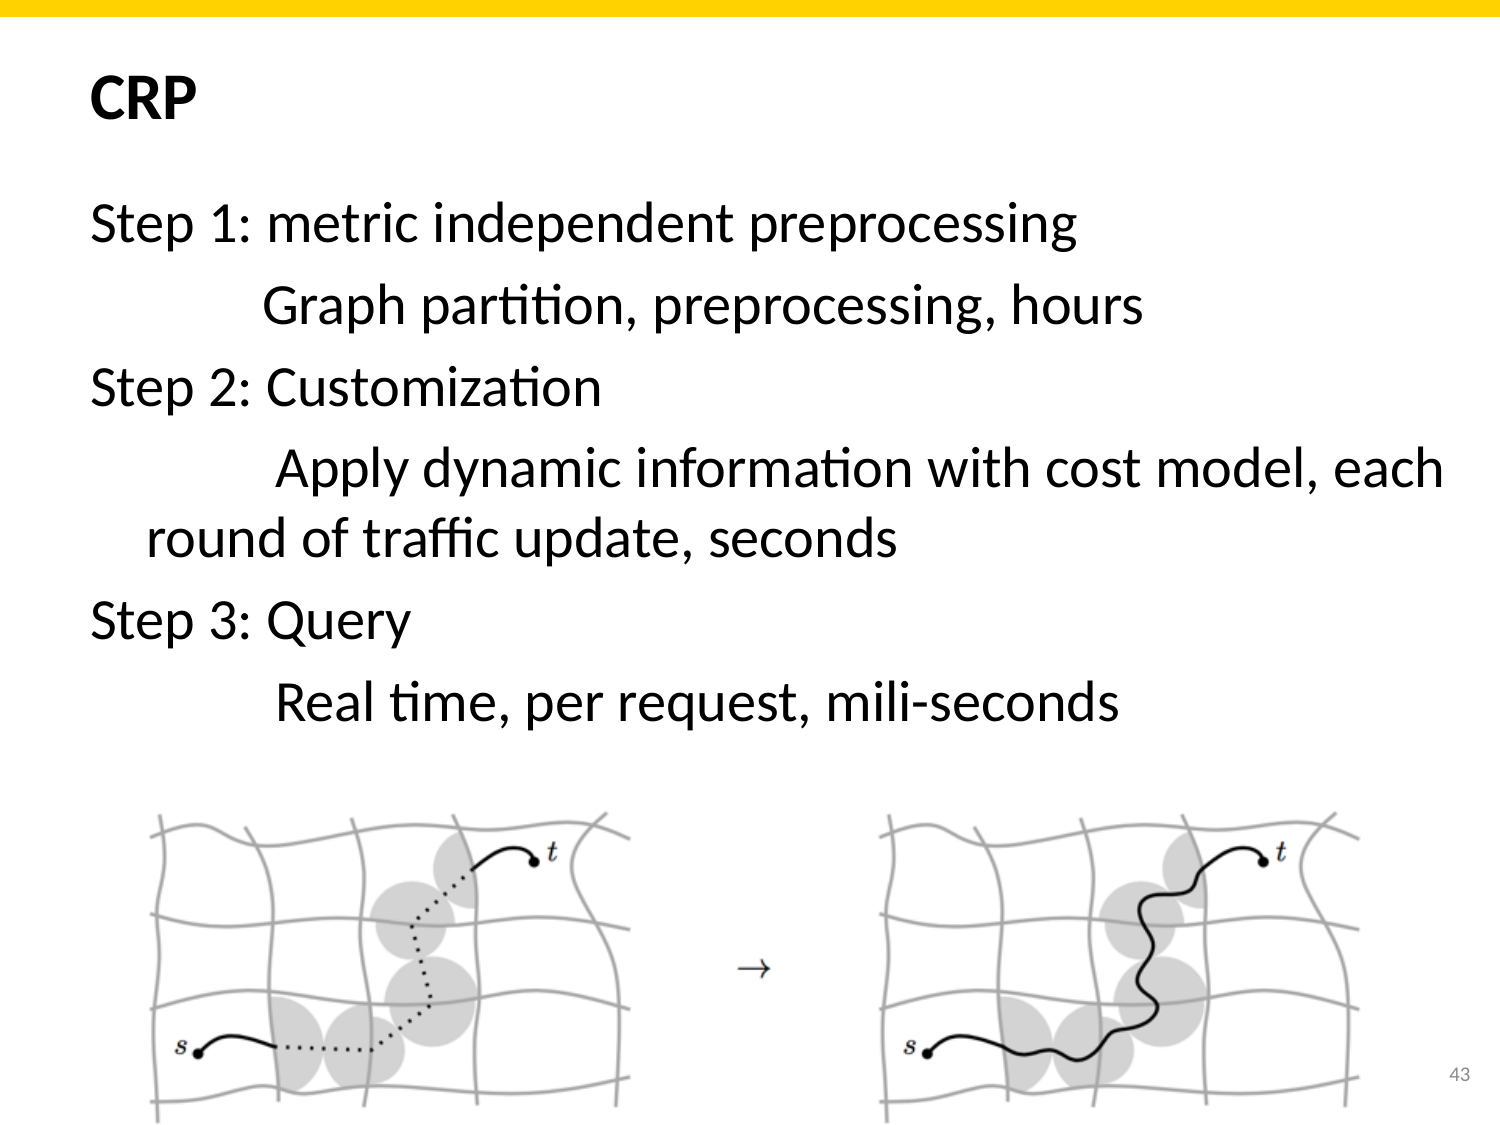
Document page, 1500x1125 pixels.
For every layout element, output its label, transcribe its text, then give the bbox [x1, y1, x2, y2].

title CRP [75, 45, 1486, 146]
picture [74, 737, 1428, 1125]
list Step 1: metric independent preprocessing Graph partition, preprocessing, hours Step 2: Customization Apply dynamic information with cost model, each round of traffic update, seconds Step 3: Query Real time, per request, mili-seconds [75, 177, 1486, 1005]
slide_number 43 [1432, 1042, 1486, 1103]
